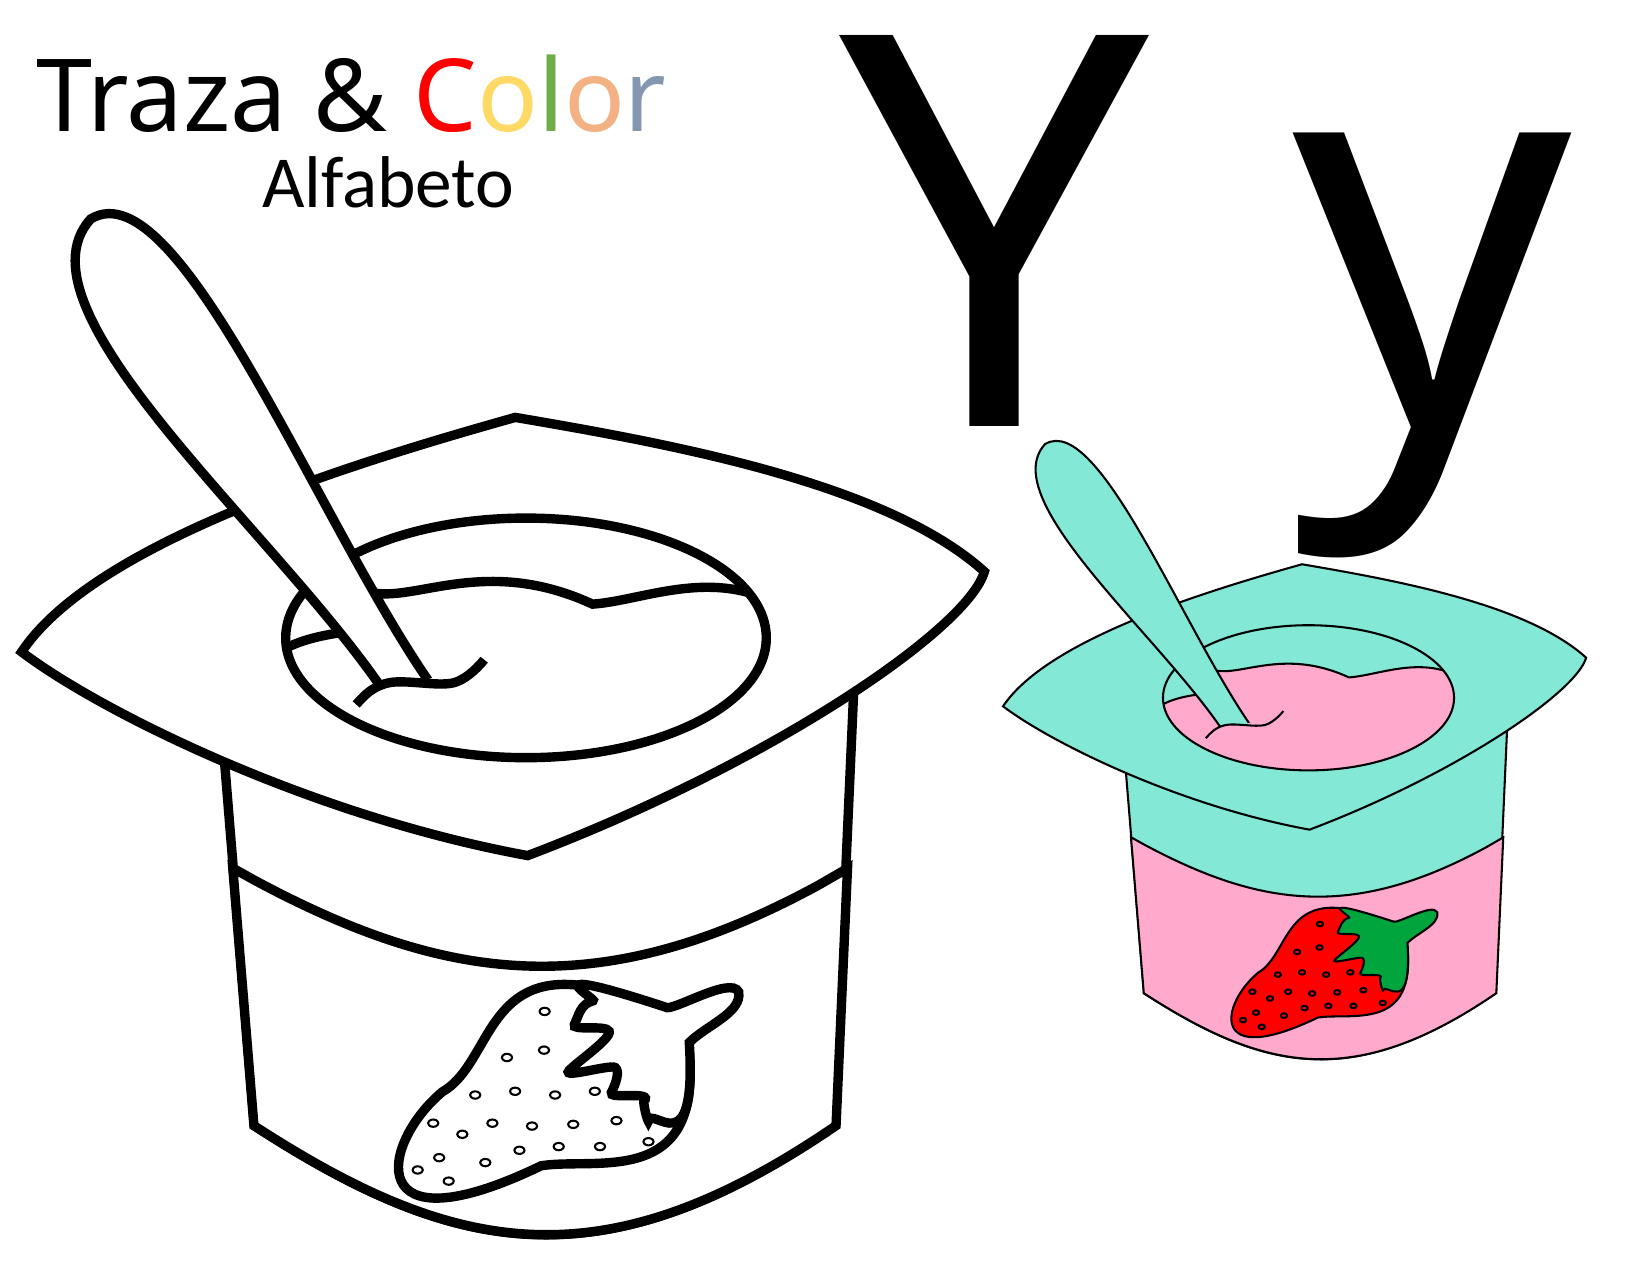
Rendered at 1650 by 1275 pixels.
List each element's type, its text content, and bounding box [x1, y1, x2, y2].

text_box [1003, 440, 1587, 1060]
text_box Y y [824, 0, 1650, 544]
text_box Alfabeto [63, 160, 714, 213]
text_box Traza & Color [21, 23, 825, 160]
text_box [21, 213, 985, 1235]
